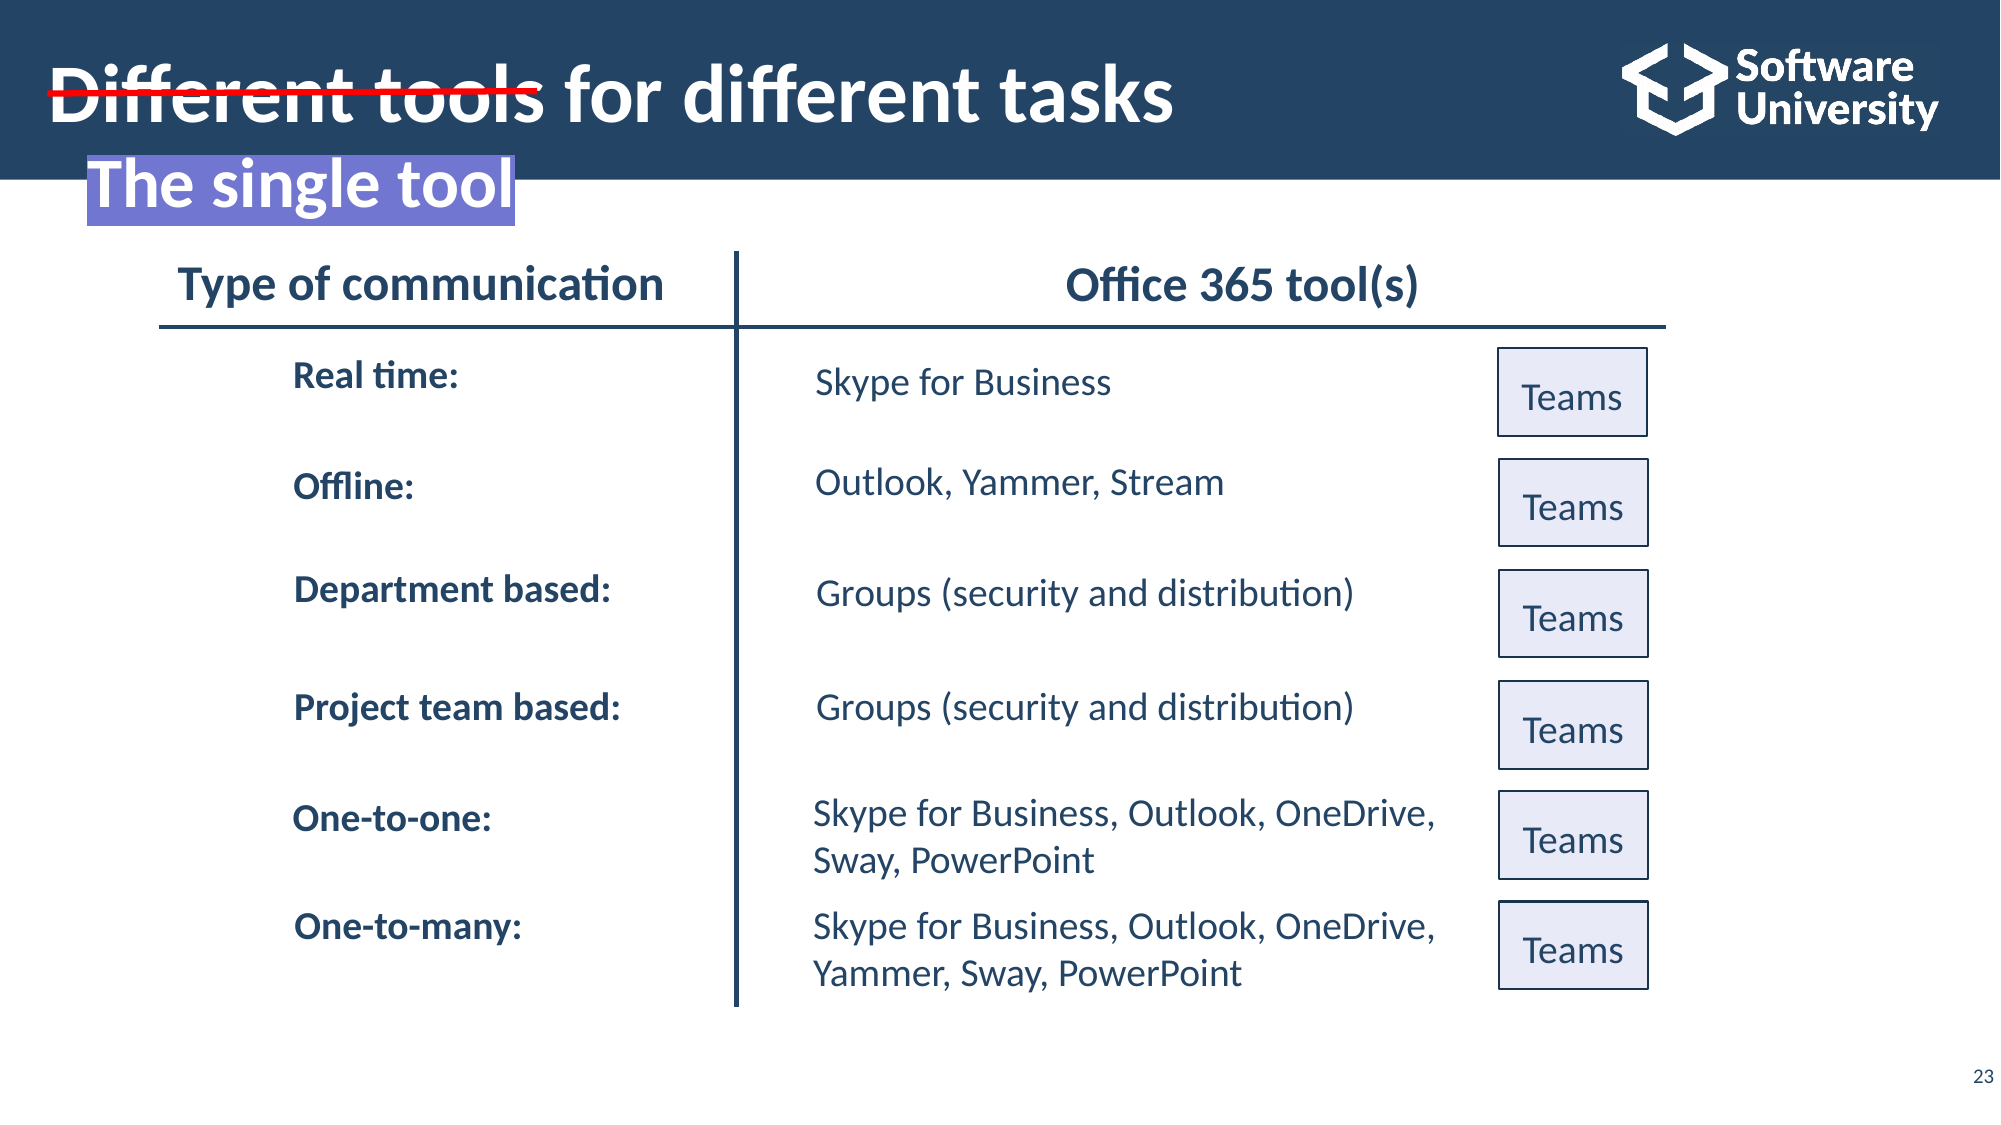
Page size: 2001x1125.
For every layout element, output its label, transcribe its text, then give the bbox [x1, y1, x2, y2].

text_box Department based: [294, 563, 613, 611]
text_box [47, 90, 538, 94]
text_box Teams [1498, 569, 1648, 658]
text_box Skype for Business, Outlook, OneDrive, Yammer, Sway, PowerPoint [813, 899, 1443, 995]
text_box Type of communication [177, 250, 666, 311]
text_box Teams [1497, 348, 1647, 436]
text_box Teams [1498, 681, 1648, 770]
text_box Teams [1498, 901, 1648, 990]
text_box The single tool [63, 111, 564, 240]
text_box Groups (security and distribution) [816, 567, 1357, 615]
text_box Outlook, Yammer, Stream [815, 456, 1226, 504]
title Different tools for different tasks [31, 16, 1591, 162]
text_box Teams [1498, 458, 1648, 547]
text_box Skype for Business [815, 355, 1113, 404]
text_box Groups (security and distribution) [816, 680, 1357, 729]
picture [1622, 43, 1939, 136]
slide_number 23 [1929, 1049, 2000, 1100]
text_box Skype for Business, Outlook, OneDrive, Sway, PowerPoint [813, 786, 1462, 882]
text_box Offline: [293, 459, 416, 508]
text_box Real time: [293, 349, 460, 397]
text_box Teams [1498, 791, 1648, 880]
text_box Project team based: [294, 680, 623, 729]
text_box One-to-one: [292, 791, 495, 839]
text_box Office 365 tool(s) [1065, 251, 1421, 312]
text_box One-to-many: [294, 899, 523, 948]
